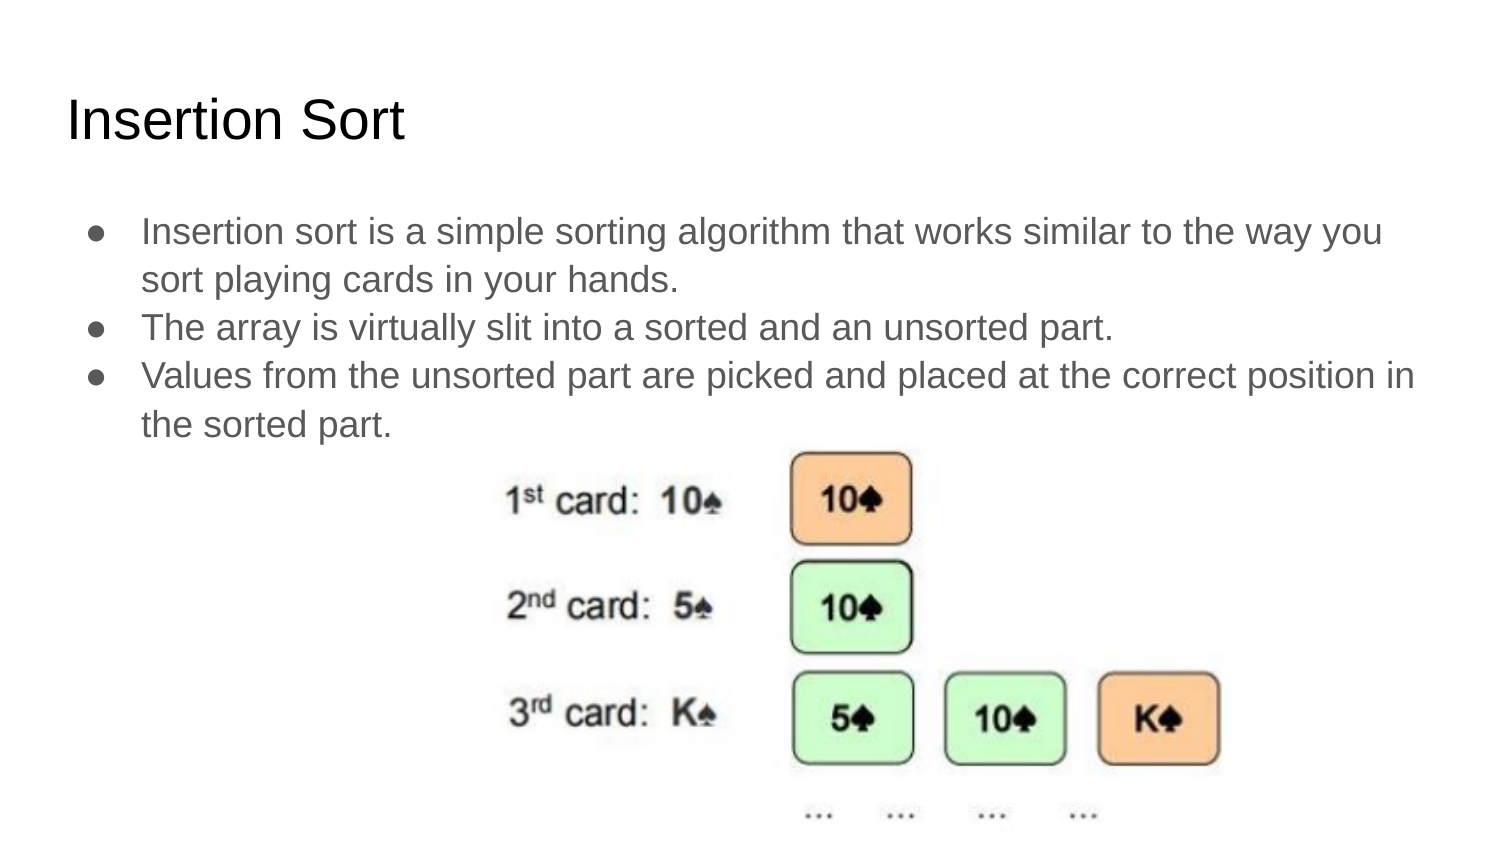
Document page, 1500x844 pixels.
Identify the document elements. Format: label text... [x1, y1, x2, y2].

title Insertion Sort [51, 72, 1449, 167]
list Insertion sort is a simple sorting algorithm that works similar to the way you sort playing cards in your hands. The array is virtually slit into a sorted and an unsorted part. Values from the unsorted part are picked and placed at the correct position in the sorted part. [51, 189, 1449, 750]
picture [486, 406, 1273, 834]
